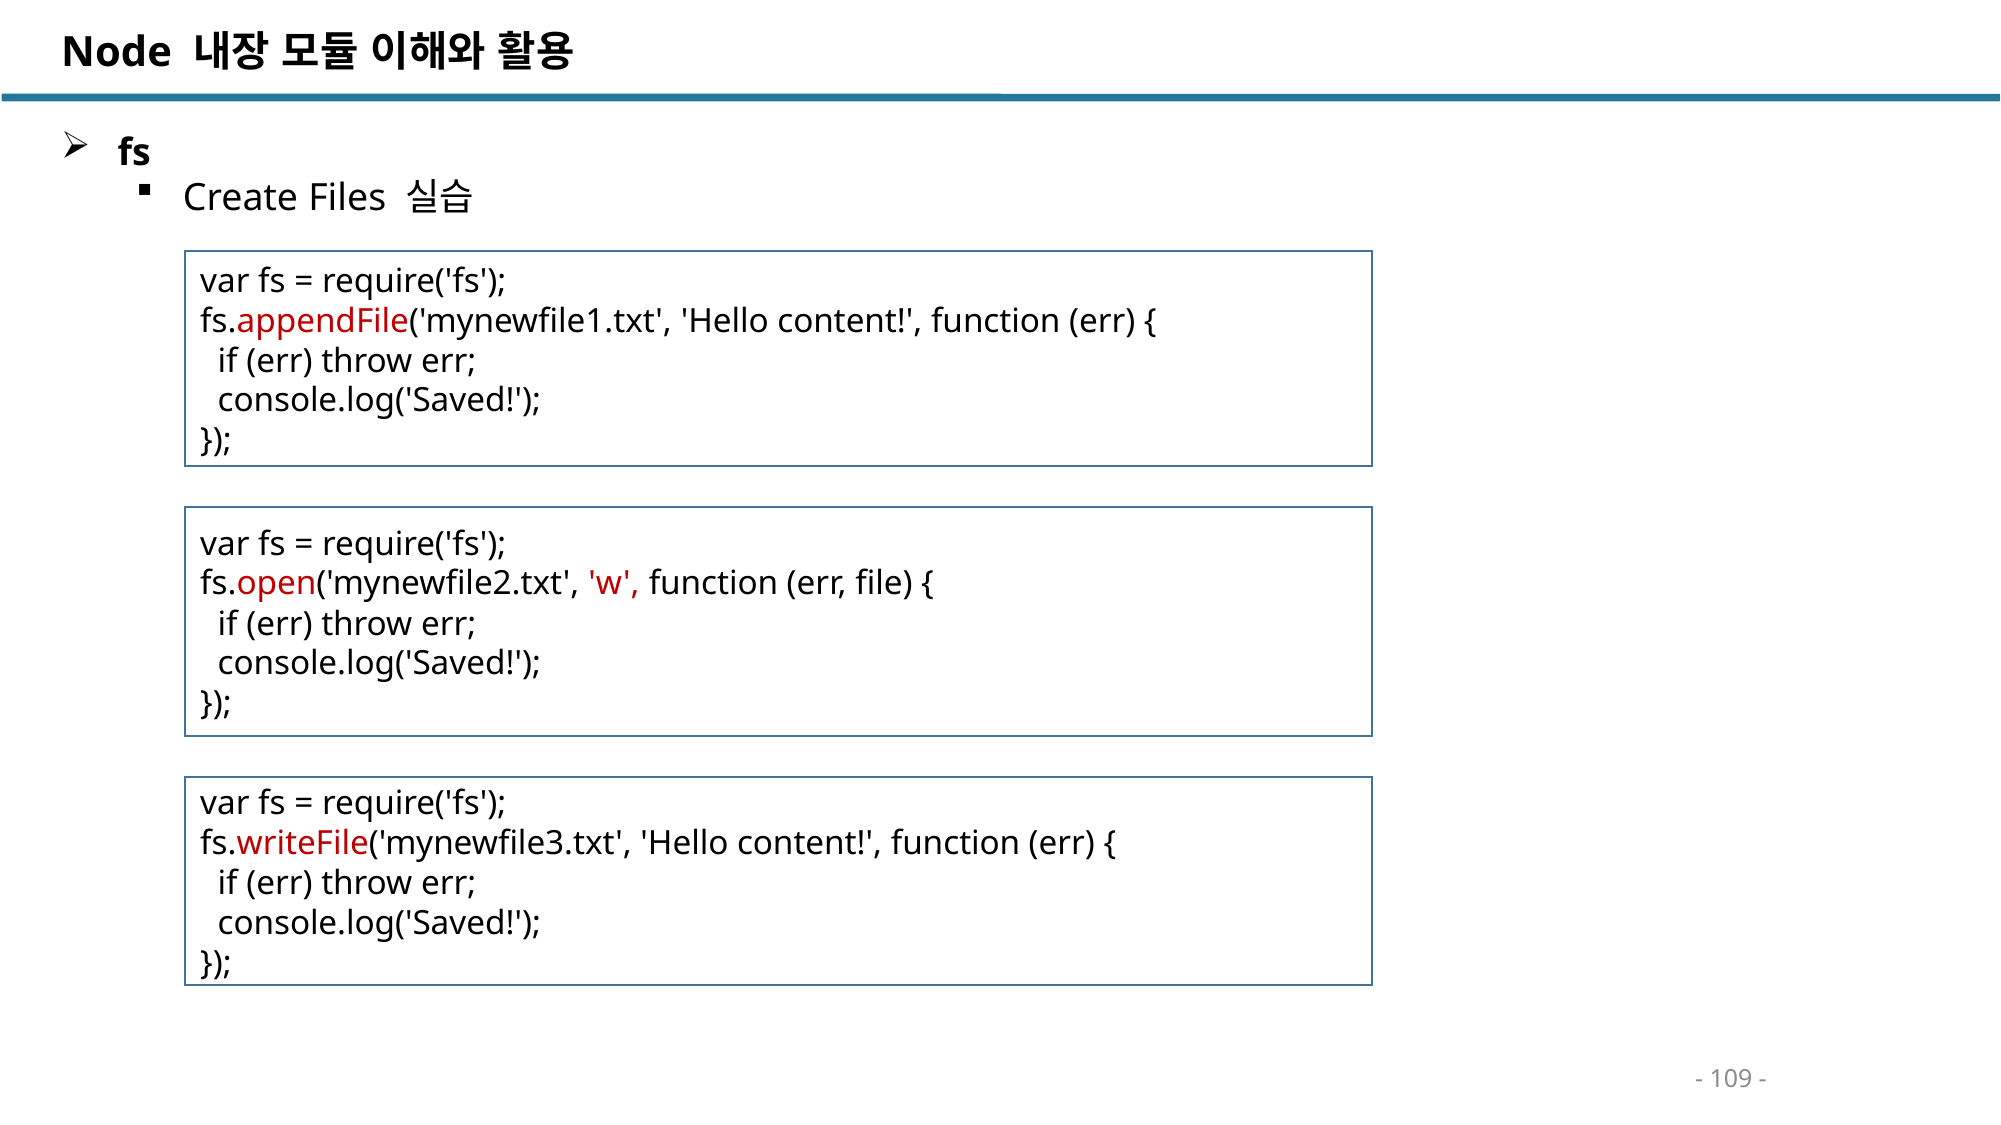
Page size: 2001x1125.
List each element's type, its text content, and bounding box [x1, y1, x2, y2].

text_box Node 내장 모듈 이해와 활용 [46, 23, 1232, 95]
text_box var fs = require('fs'); fs.appendFile('mynewfile1.txt', 'Hello content!', function (err) { if (err) throw err; console.log('Saved!'); }); [184, 250, 1373, 467]
text_box fs Create Files 실습 [46, 120, 1892, 315]
text_box var fs = require('fs'); fs.writeFile('mynewfile3.txt', 'Hello content!', function (err) { if (err) throw err; console.log('Saved!'); }); [184, 776, 1373, 986]
slide_number - 109 - [1500, 1061, 1968, 1097]
text_box var fs = require('fs'); fs.open('mynewfile2.txt', 'w', function (err, file) { if (err) throw err; console.log('Saved!'); }); [184, 506, 1373, 737]
